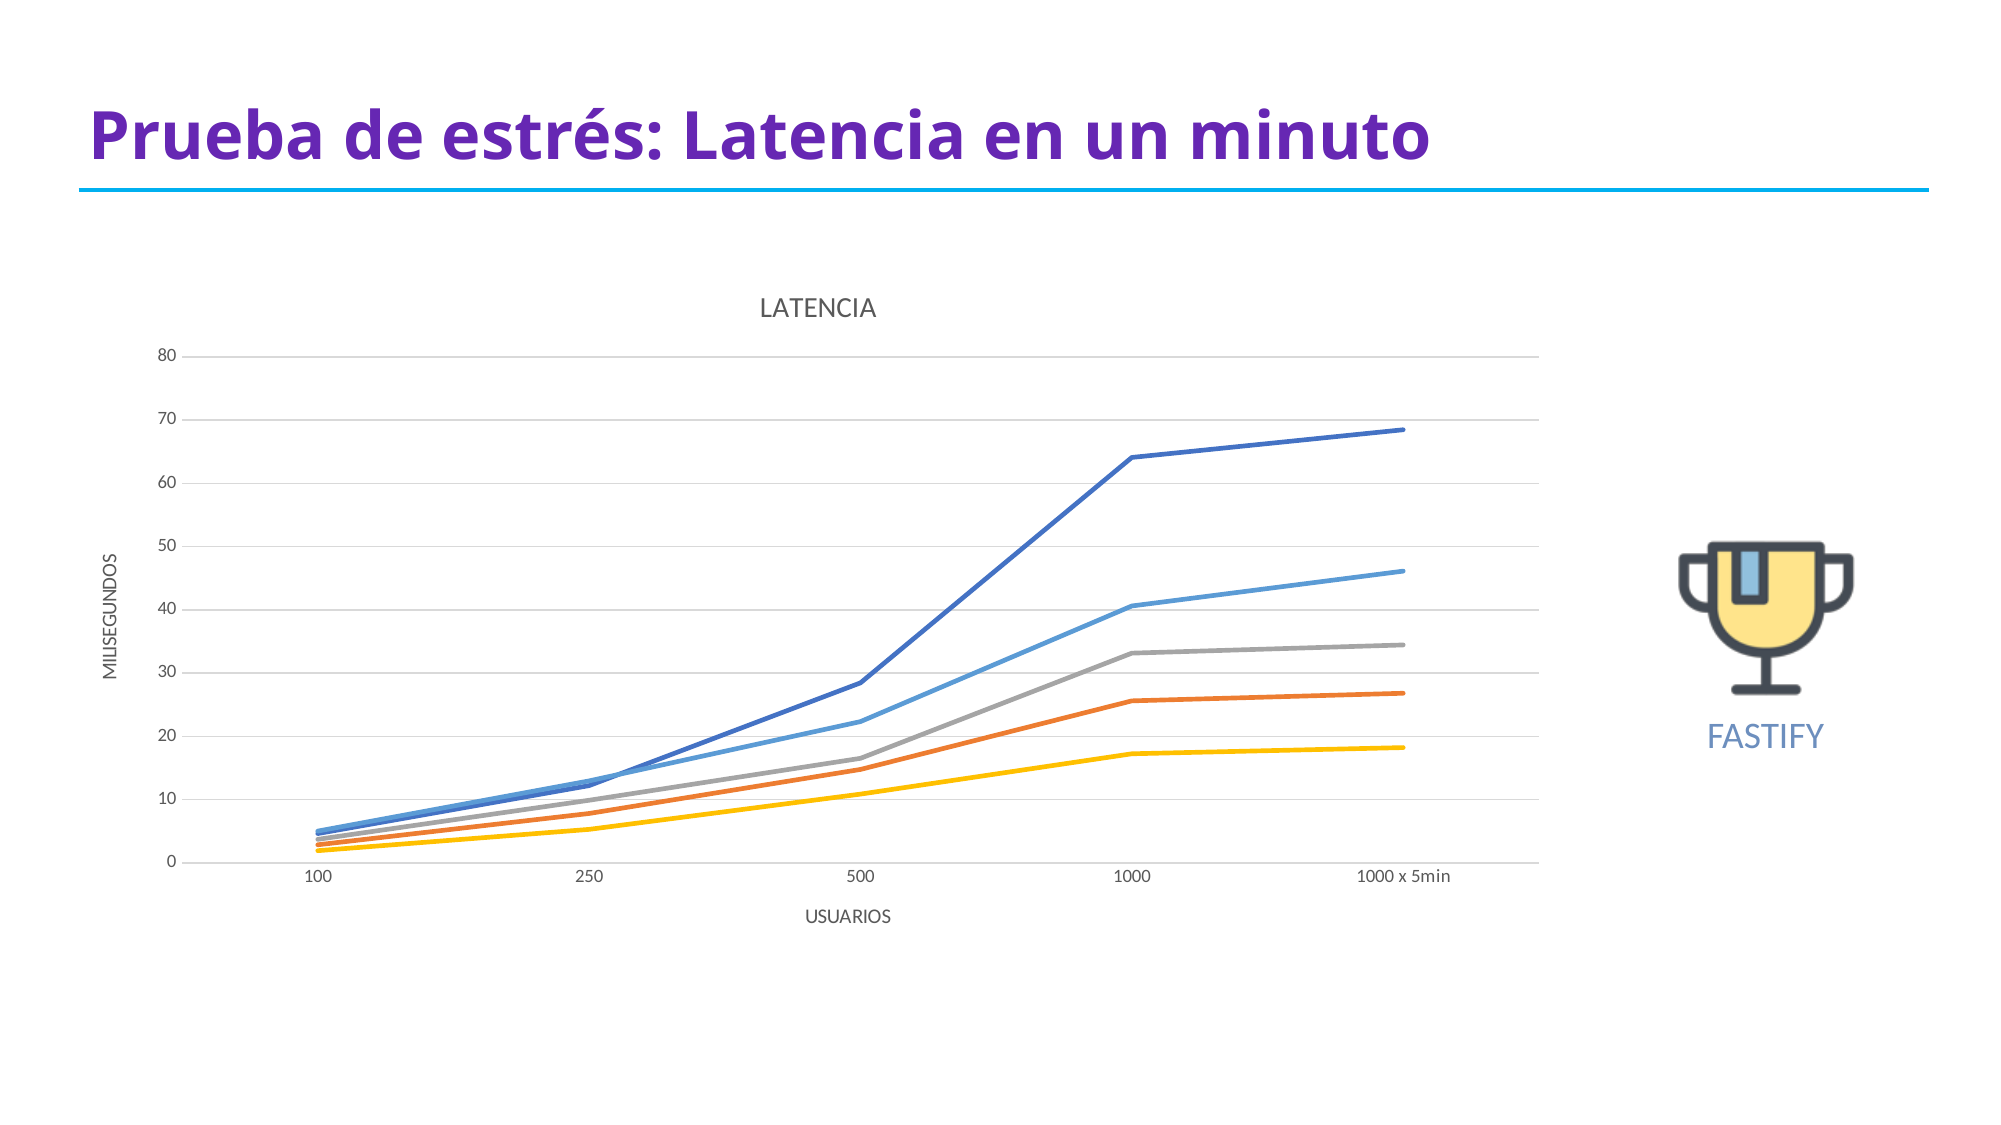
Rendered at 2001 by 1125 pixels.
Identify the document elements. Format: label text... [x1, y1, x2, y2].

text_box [1677, 527, 1855, 765]
title Prueba de estrés: Latencia en un minuto [68, 82, 1932, 174]
chart [67, 264, 1569, 960]
